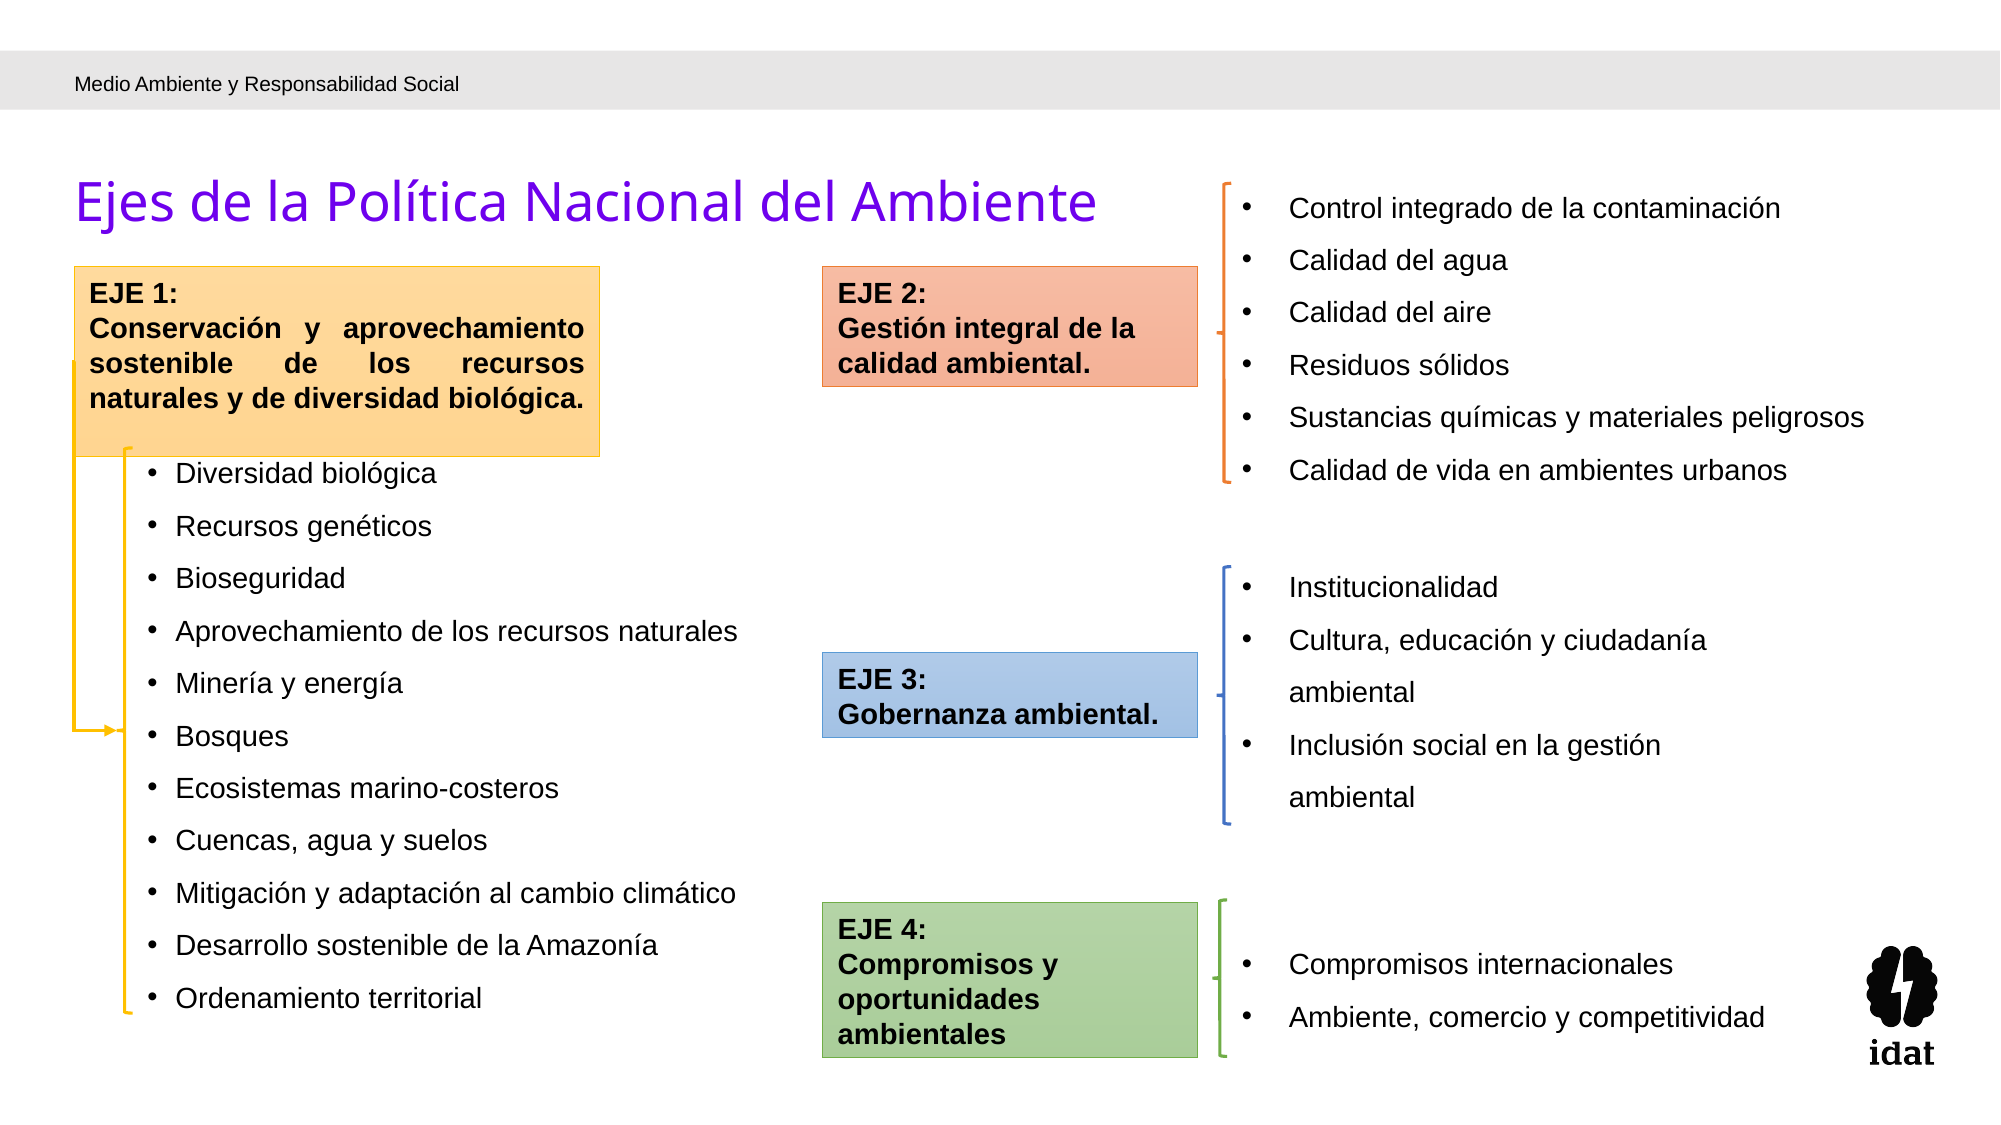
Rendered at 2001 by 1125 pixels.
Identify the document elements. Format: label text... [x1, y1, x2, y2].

text_box [1212, 898, 1228, 1059]
text_box Control integrado de la contaminación Calidad del agua Calidad del aire Residuos sólidos Sustancias químicas y materiales peligrosos Calidad de vida en ambientes urbanos [1227, 164, 1894, 494]
text_box EJE 2: Gestión integral de la calidad ambiental. [822, 266, 1198, 387]
text_box EJE 4: Compromisos y oportunidades ambientales [822, 902, 1198, 1058]
text_box [1216, 565, 1232, 826]
list Medio Ambiente y Responsabilidad Social [74, 58, 690, 106]
picture [1866, 946, 1938, 1065]
text_box [116, 446, 133, 1015]
text_box Compromisos internacionales Ambiente, comercio y competitividad [1228, 920, 1850, 1041]
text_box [74, 345, 117, 731]
text_box Diversidad biológica Recursos genéticos Bioseguridad Aprovechamiento de los recursos naturales Minería y energía Bosques Ecosistemas marino-costeros Cuencas, agua y suelos Mitigación y adaptación al cambio climático Desarrollo sostenible de la Amazonía Ordenamiento territorial [132, 429, 771, 1022]
text_box Institucionalidad Cultura, educación y ciudadanía ambiental Inclusión social en la gestión ambiental [1227, 543, 1805, 821]
list Ejes de la Política Nacional del Ambiente [74, 175, 1213, 244]
text_box EJE 3: Gobernanza ambiental. [822, 652, 1198, 738]
text_box EJE 1: Conservación y aprovechamiento sostenible de los recursos naturales y de diversidad biológica. [74, 266, 600, 457]
text_box [1216, 181, 1232, 484]
